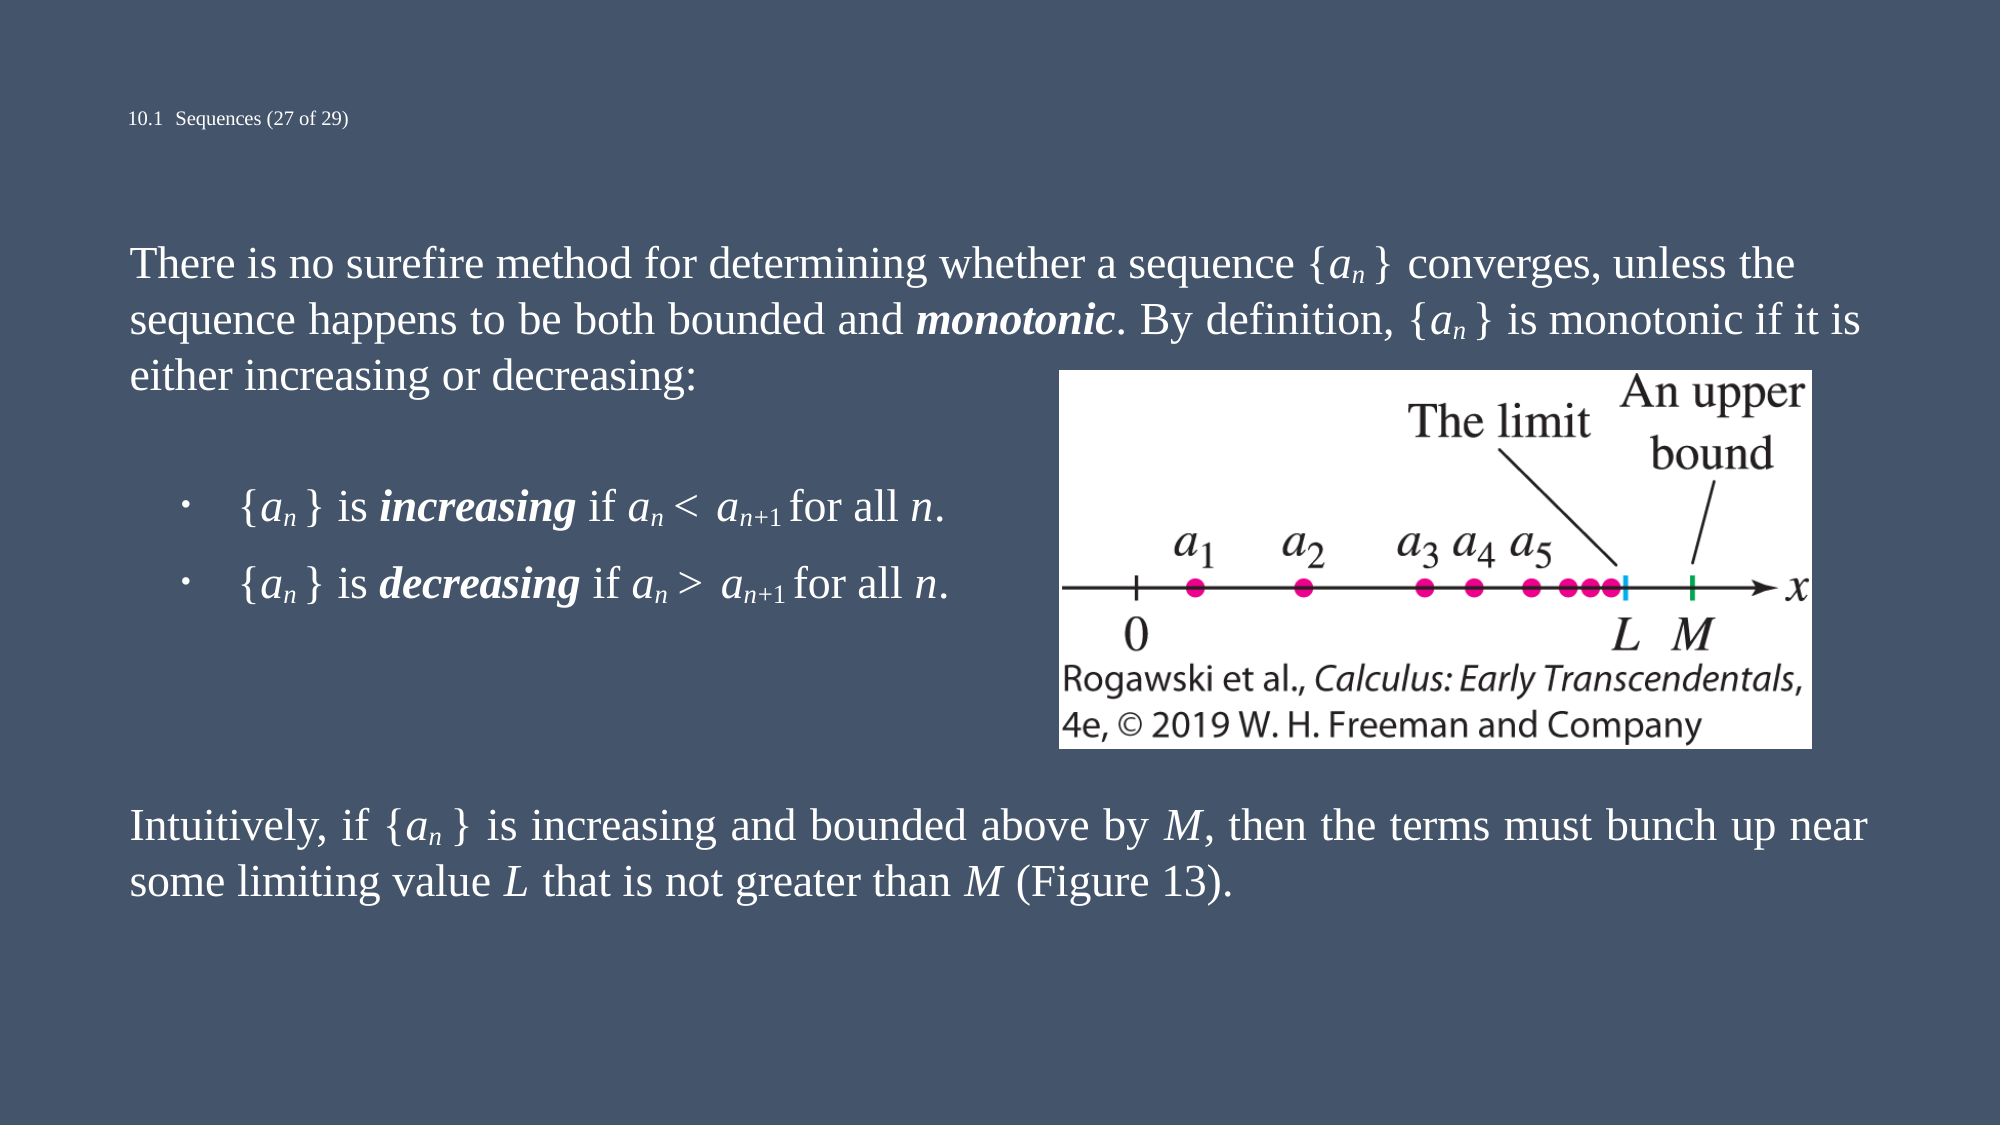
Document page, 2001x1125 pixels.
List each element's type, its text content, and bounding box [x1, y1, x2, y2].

title 10.1 Sequences (27 of 29) [112, 99, 1775, 203]
picture [1059, 370, 1812, 749]
list There is no surefire method for determining whether a sequence {an } converges, unless the sequence happens to be both bounded and monotonic. By definition, {an } is monotonic if it is either increasing or decreasing: {an } is increasing if an < an+1 for all n. {an } is decreasing if an > an+1 for all n. Intuitively, if {an } is increasing and bounded above by M, then the terms must bunch up near some limiting value L that is not greater than M (Figure 13). [112, 224, 1886, 942]
